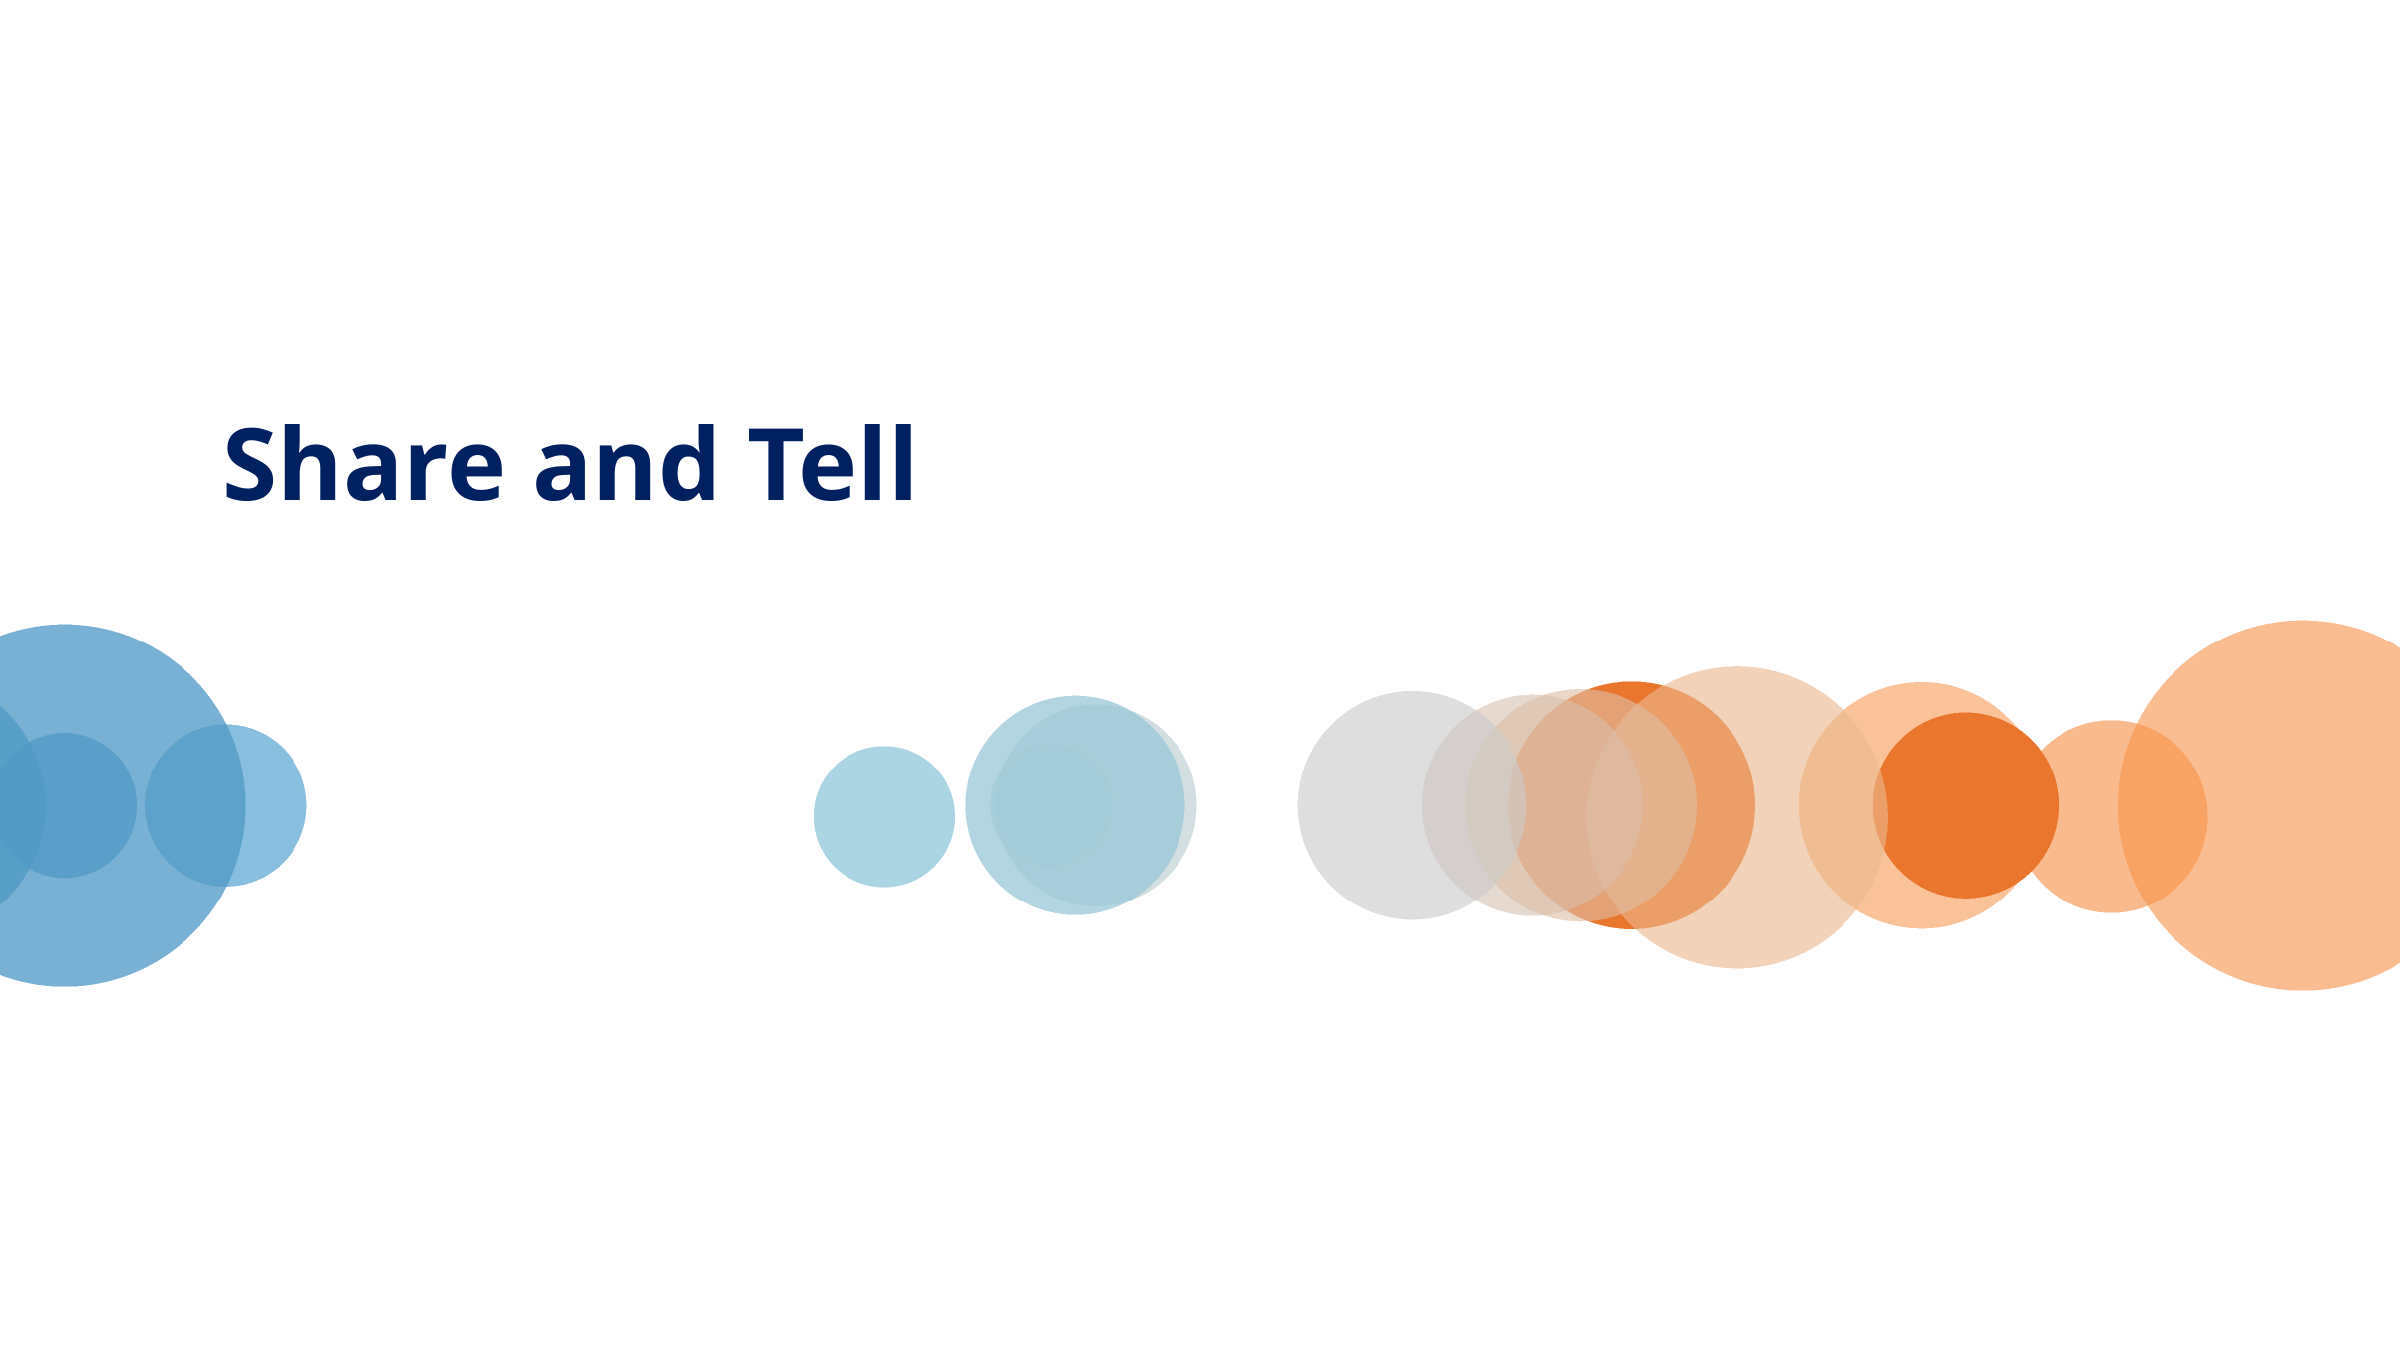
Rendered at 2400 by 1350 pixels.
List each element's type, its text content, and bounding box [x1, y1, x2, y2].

list Share and Tell [222, 423, 2178, 522]
picture [0, 529, 2400, 1030]
